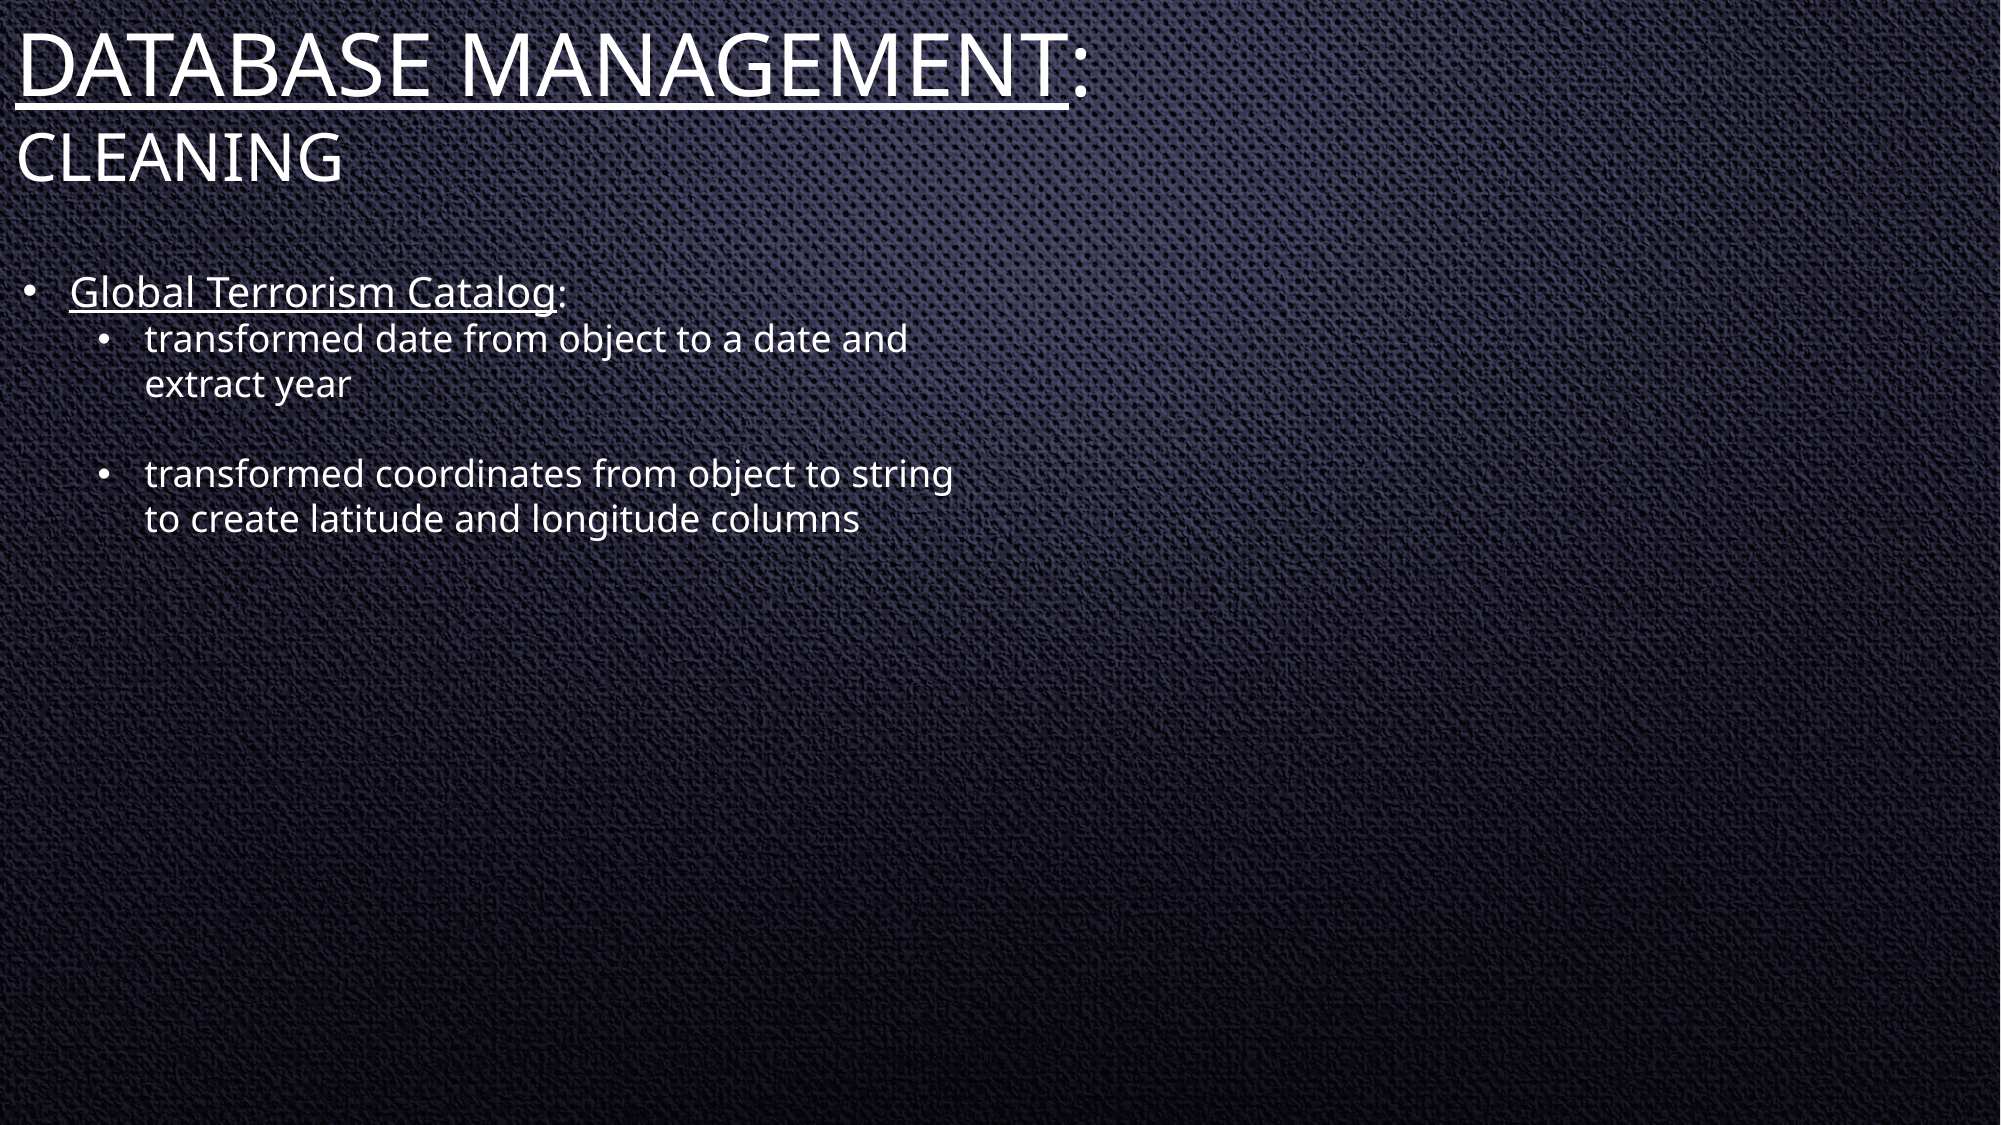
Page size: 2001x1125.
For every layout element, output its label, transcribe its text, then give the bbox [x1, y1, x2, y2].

title Database management: Cleaning [0, 0, 1625, 259]
text_box Global Terrorism Catalog: transformed date from object to a date and extract year transformed coordinates from object to string to create latitude and longitude columns [7, 258, 1008, 593]
